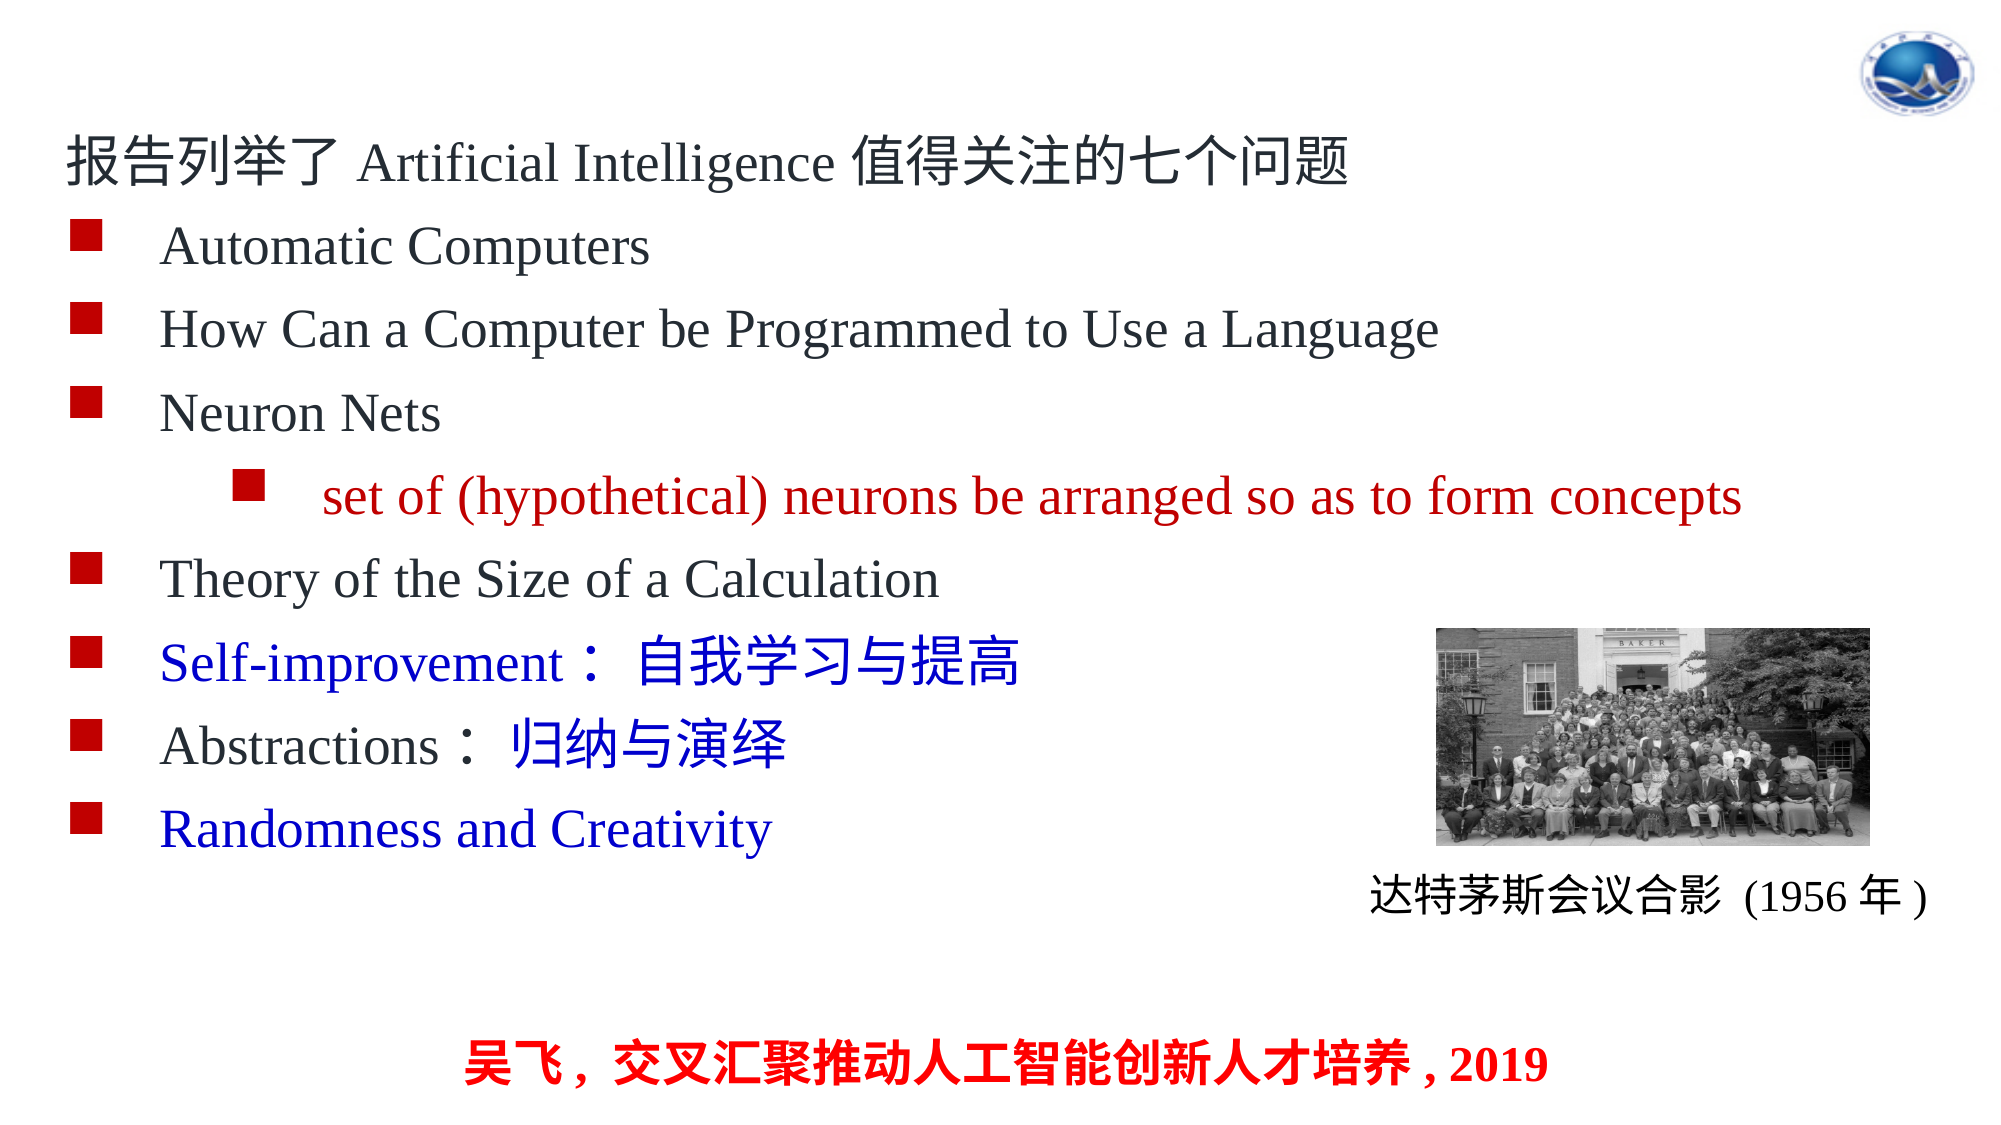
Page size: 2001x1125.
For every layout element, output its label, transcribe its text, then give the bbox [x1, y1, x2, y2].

text_box 吴飞, 交叉汇聚推动人工智能创新人才培养, 2019 [107, 1024, 1905, 1099]
picture [1436, 628, 1871, 846]
picture [1844, 23, 2000, 125]
text_box 报告列举了Artificial Intelligence值得关注的七个问题 Automatic Computers How Can a Computer be Programmed to Use a Language Neuron Nets set of (hypothetical) neurons be arranged so as to form concepts Theory of the Size of a Calculation Self-improvement：自我学习与提高 Abstractions：归纳与演绎 Randomness and Creativity [40, 126, 2000, 683]
text_box 达特茅斯会议合影 (1956年) [1354, 859, 1943, 928]
